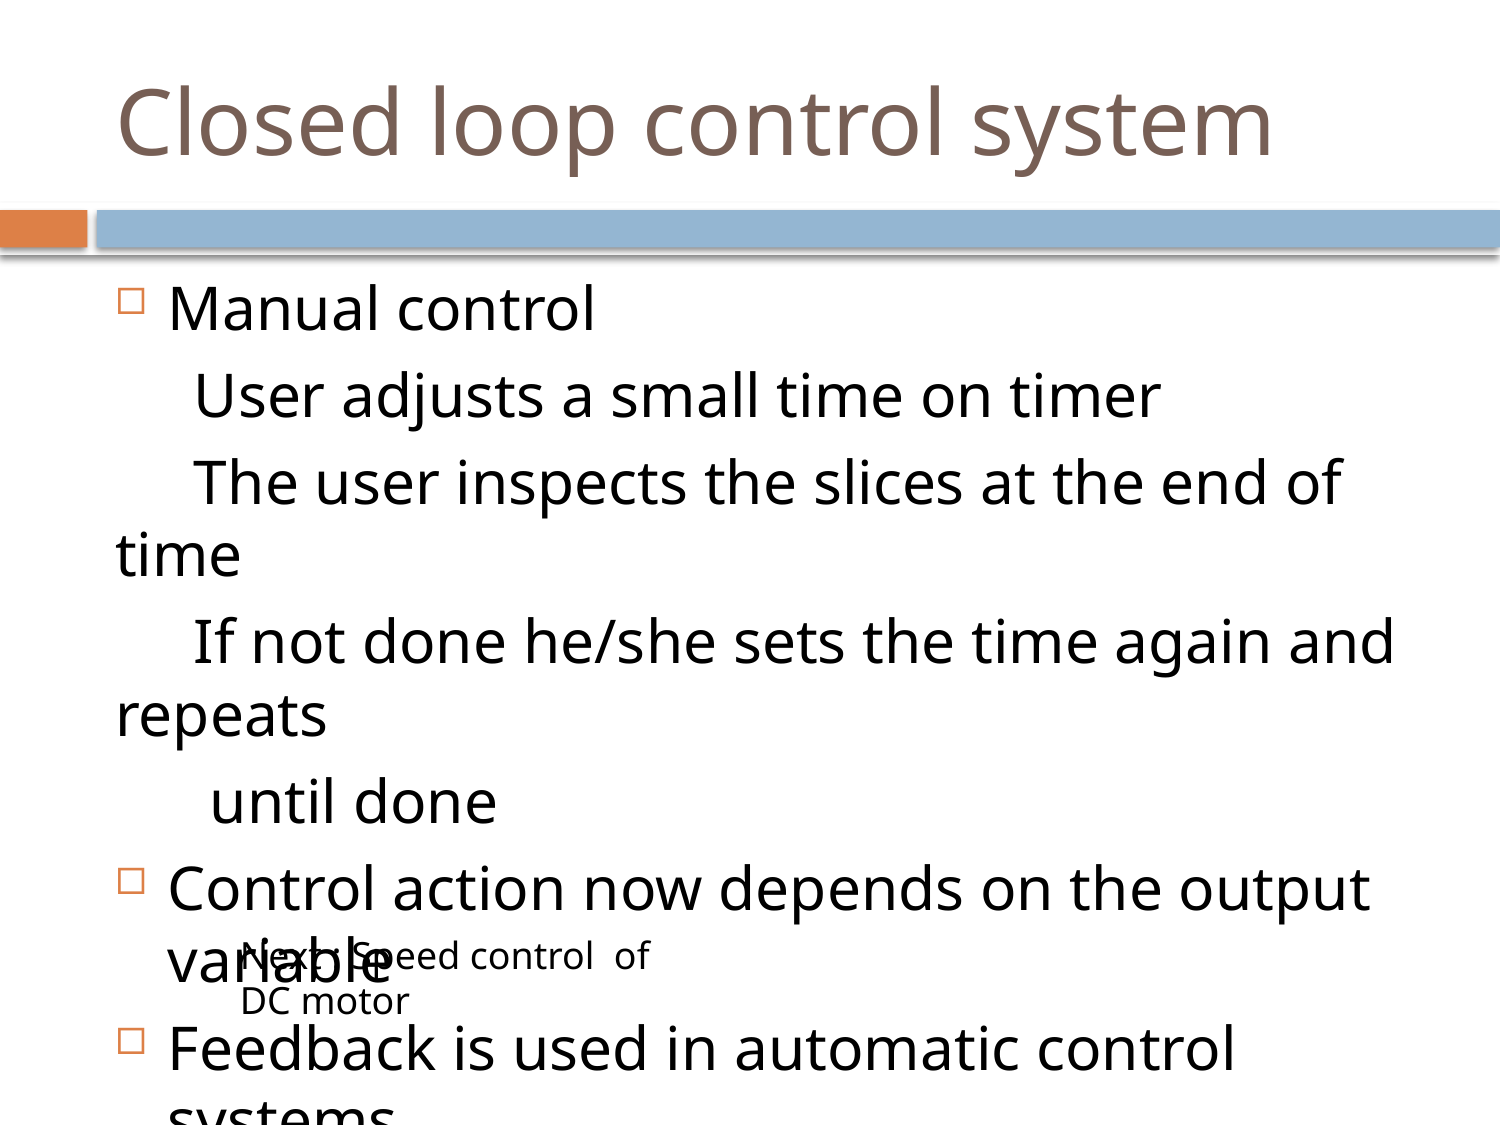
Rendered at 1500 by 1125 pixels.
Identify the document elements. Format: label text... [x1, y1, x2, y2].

title Closed loop control system [100, 37, 1438, 200]
list Manual control User adjusts a small time on timer The user inspects the slices at the end of time If not done he/she sets the time again and repeats until done Control action now depends on the output variable Feedback is used in automatic control systems [100, 262, 1438, 1000]
text_box Next : Speed control of DC motor [225, 924, 725, 1030]
